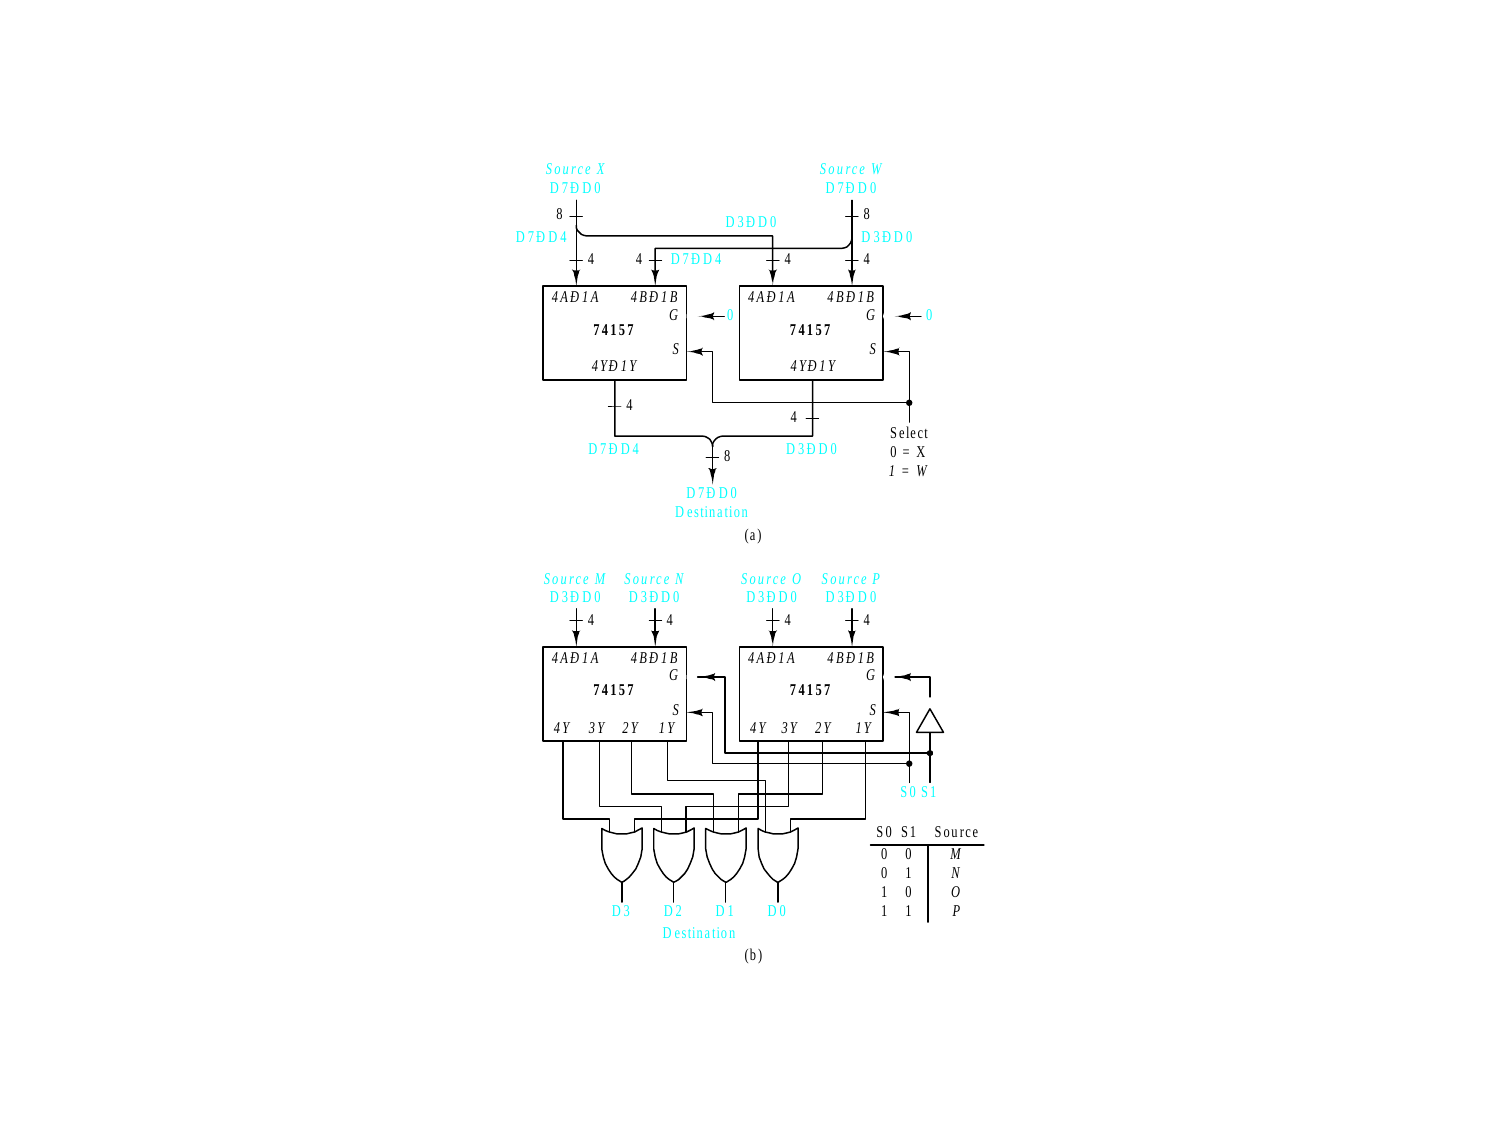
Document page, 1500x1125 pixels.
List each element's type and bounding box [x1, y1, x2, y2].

text_box [497, 155, 1003, 969]
